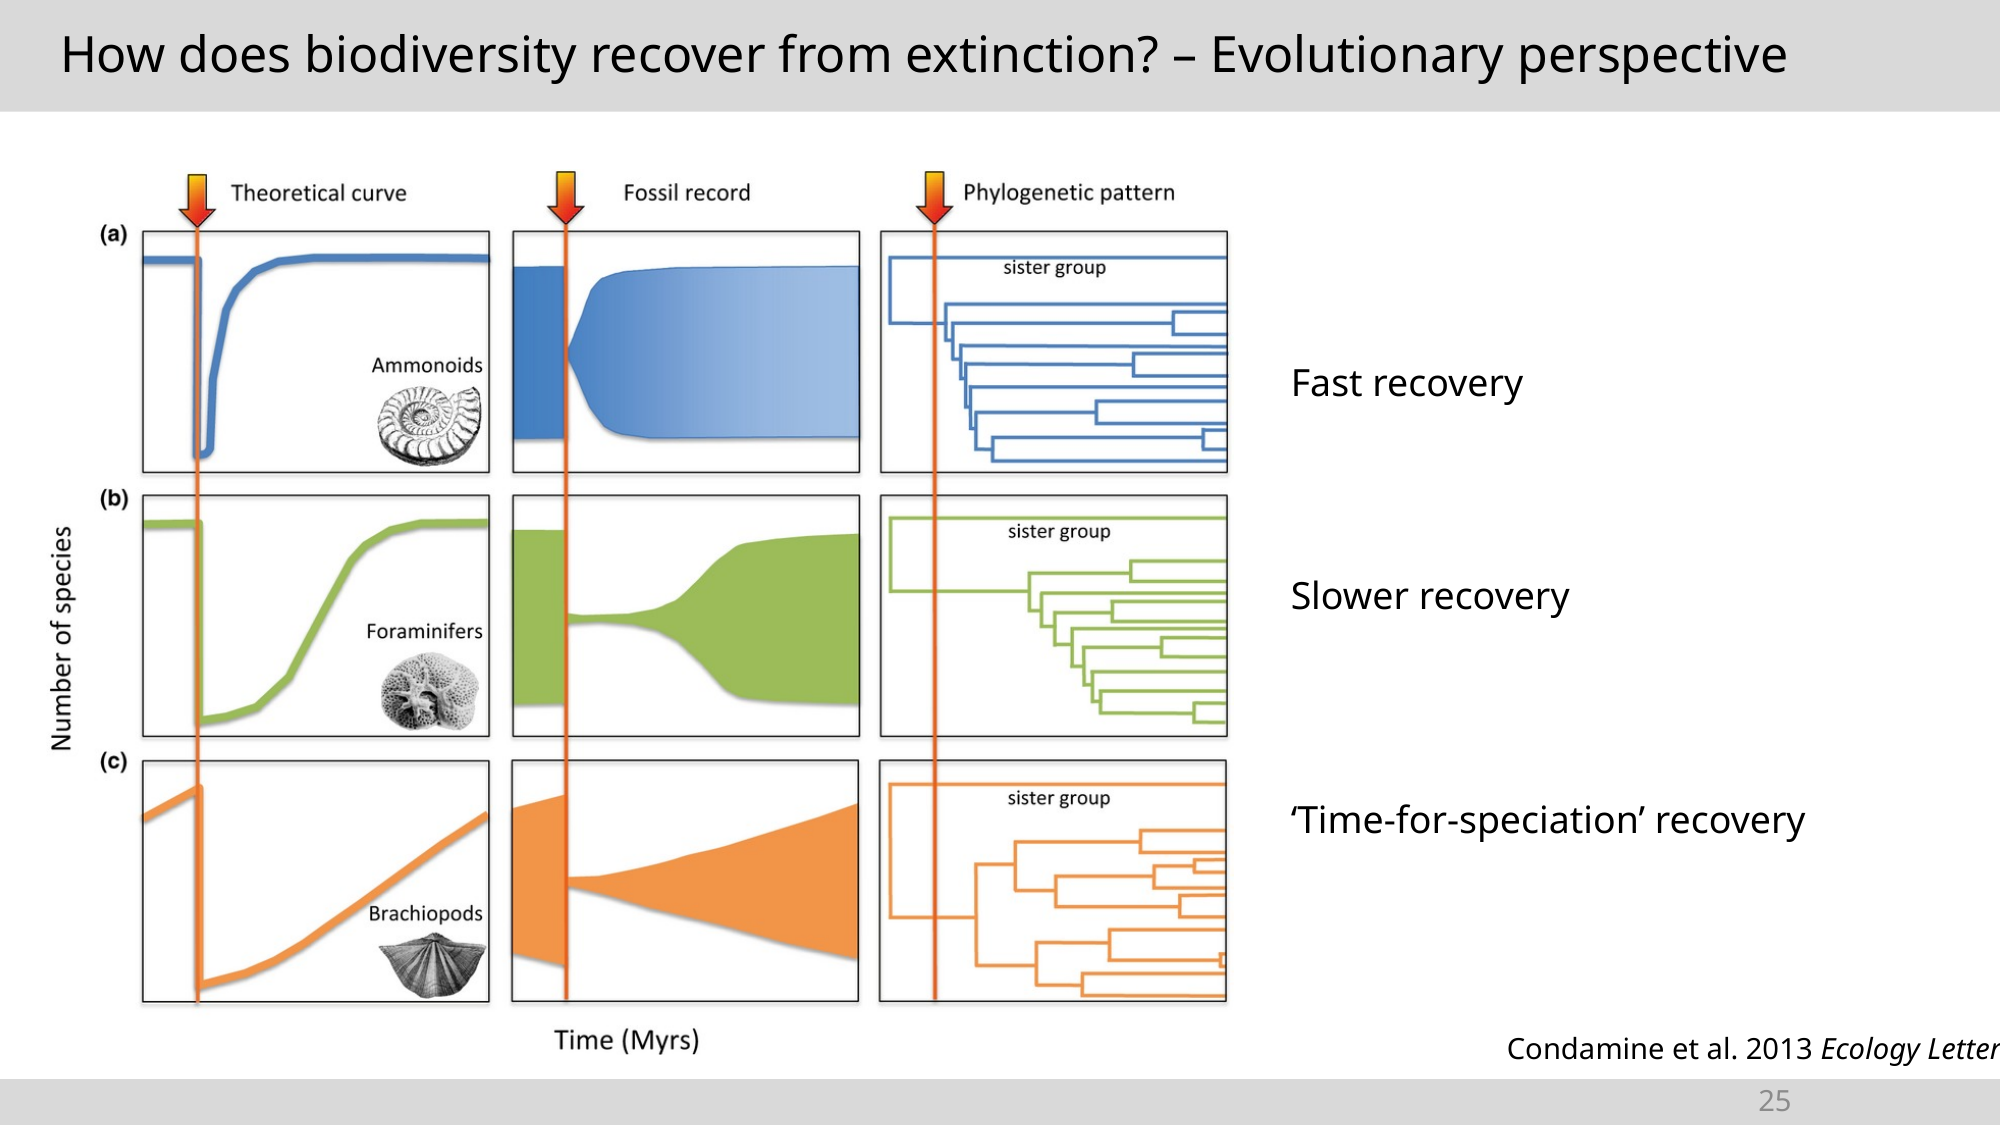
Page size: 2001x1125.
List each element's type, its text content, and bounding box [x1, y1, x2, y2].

text_box ‘Time-for-speciation’ recovery [1276, 788, 2000, 849]
text_box Condamine et al. 2013 Ecology Letters [1492, 1023, 2000, 1074]
text_box Slower recovery [1276, 564, 2000, 625]
text_box Fast recovery [1276, 351, 2000, 412]
title How does biodiversity recover from extinction? – Evolutionary perspective [0, 0, 2000, 112]
picture [46, 169, 1234, 1055]
footer [0, 1079, 1550, 1125]
slide_number 25 [1550, 1079, 2000, 1125]
